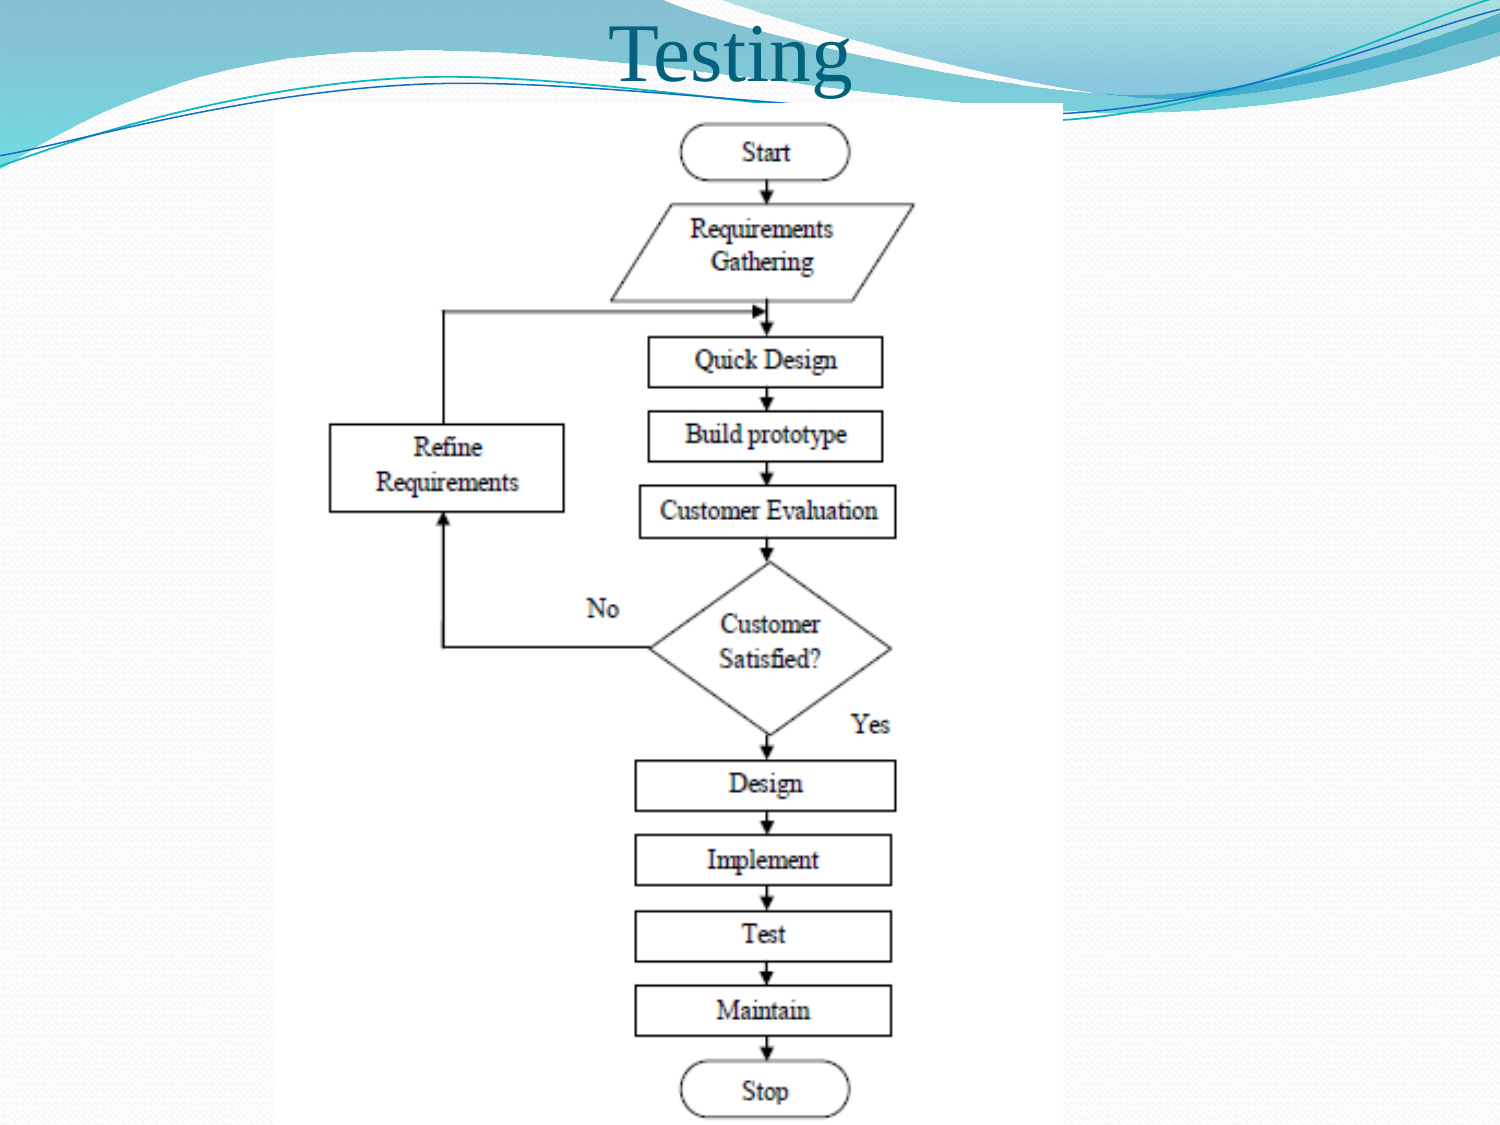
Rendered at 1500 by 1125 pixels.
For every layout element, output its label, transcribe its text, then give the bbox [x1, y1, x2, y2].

picture [274, 103, 1063, 1125]
title Testing [50, 0, 1413, 100]
